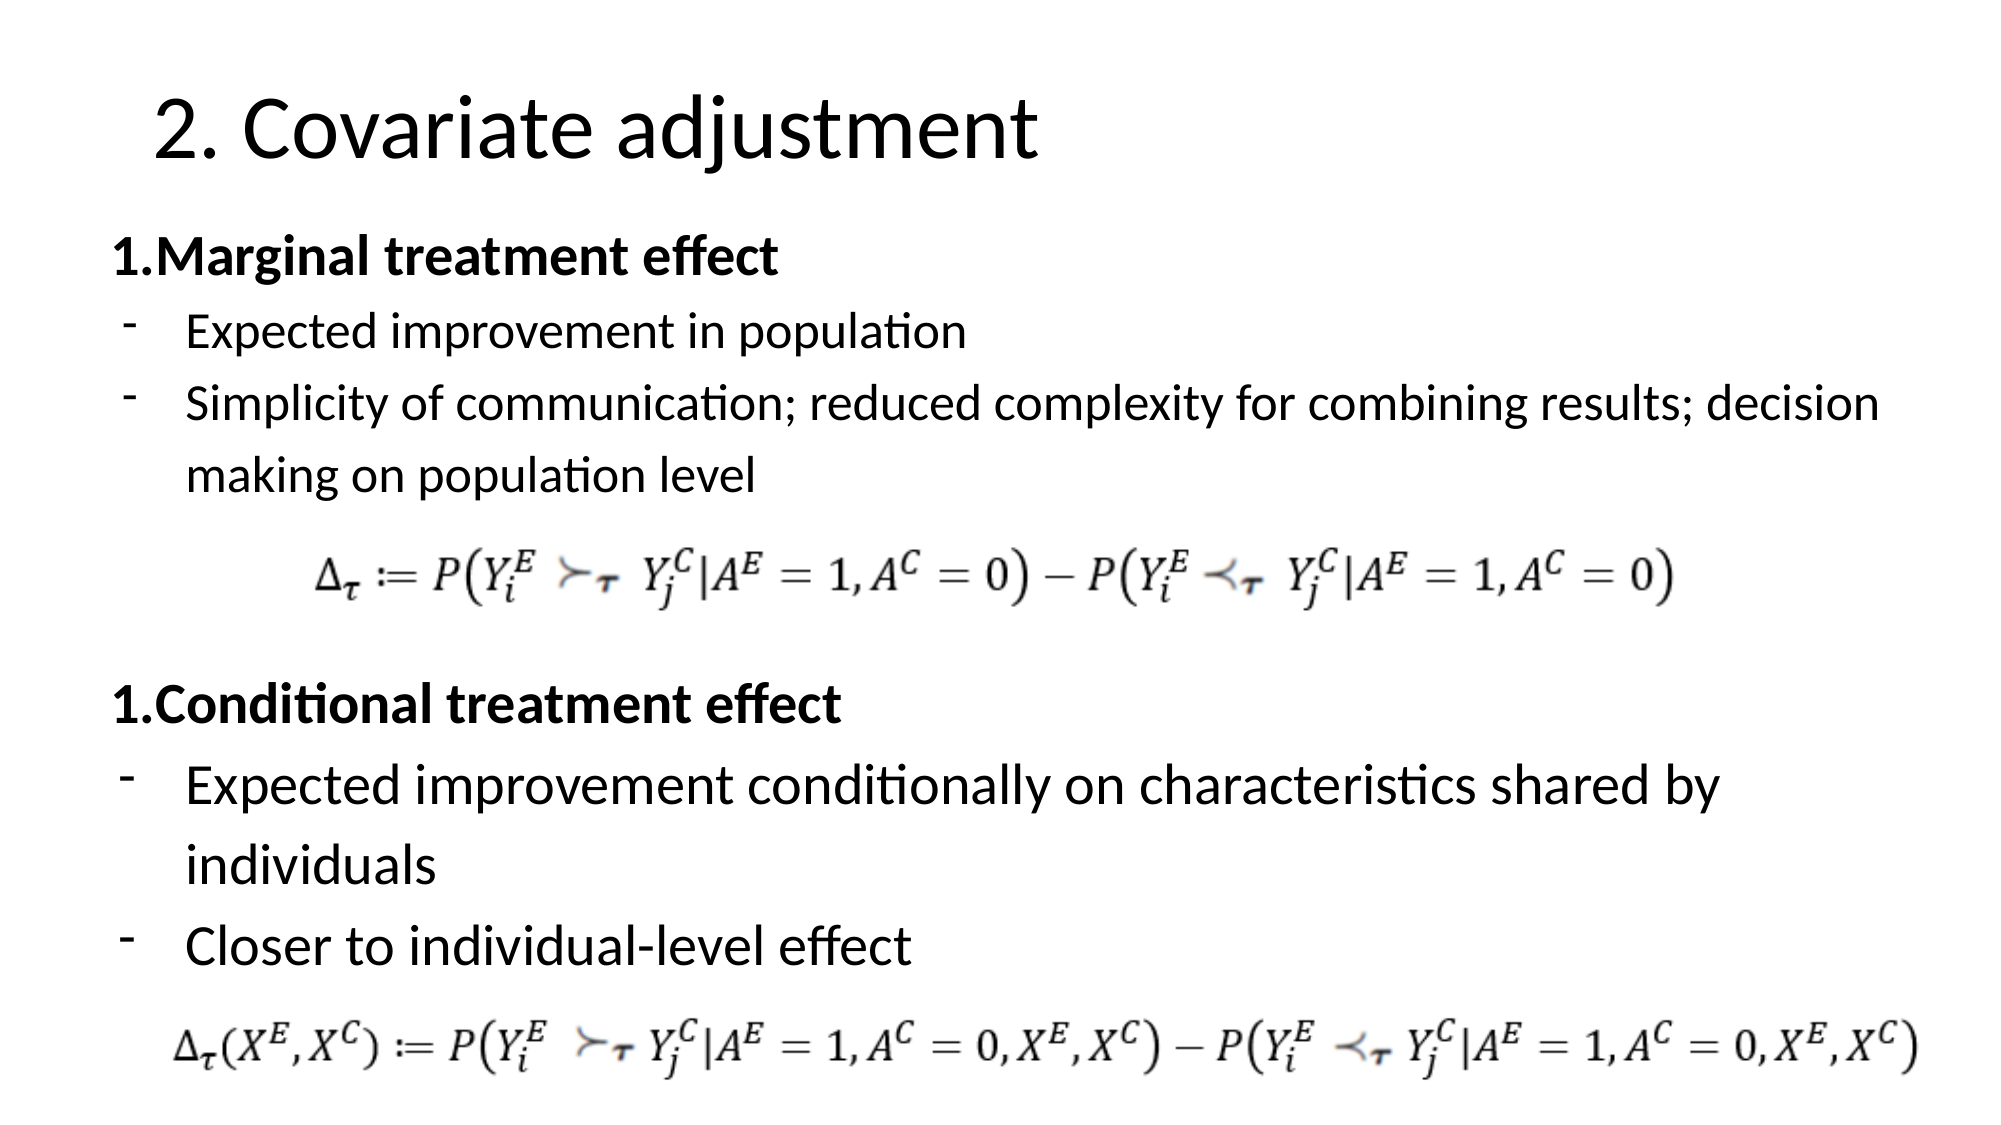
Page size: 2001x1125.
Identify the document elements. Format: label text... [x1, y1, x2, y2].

picture [282, 532, 1696, 629]
picture [149, 992, 1951, 1103]
title 2. Covariate adjustment [137, 19, 1863, 191]
text_box Marginal treatment effect Expected improvement in population Simplicity of communication; reduced complexity for combining results; decision making on population level Conditional treatment effect Expected improvement conditionally on characteristics shared by individuals Closer to individual-level effect [95, 191, 1905, 970]
